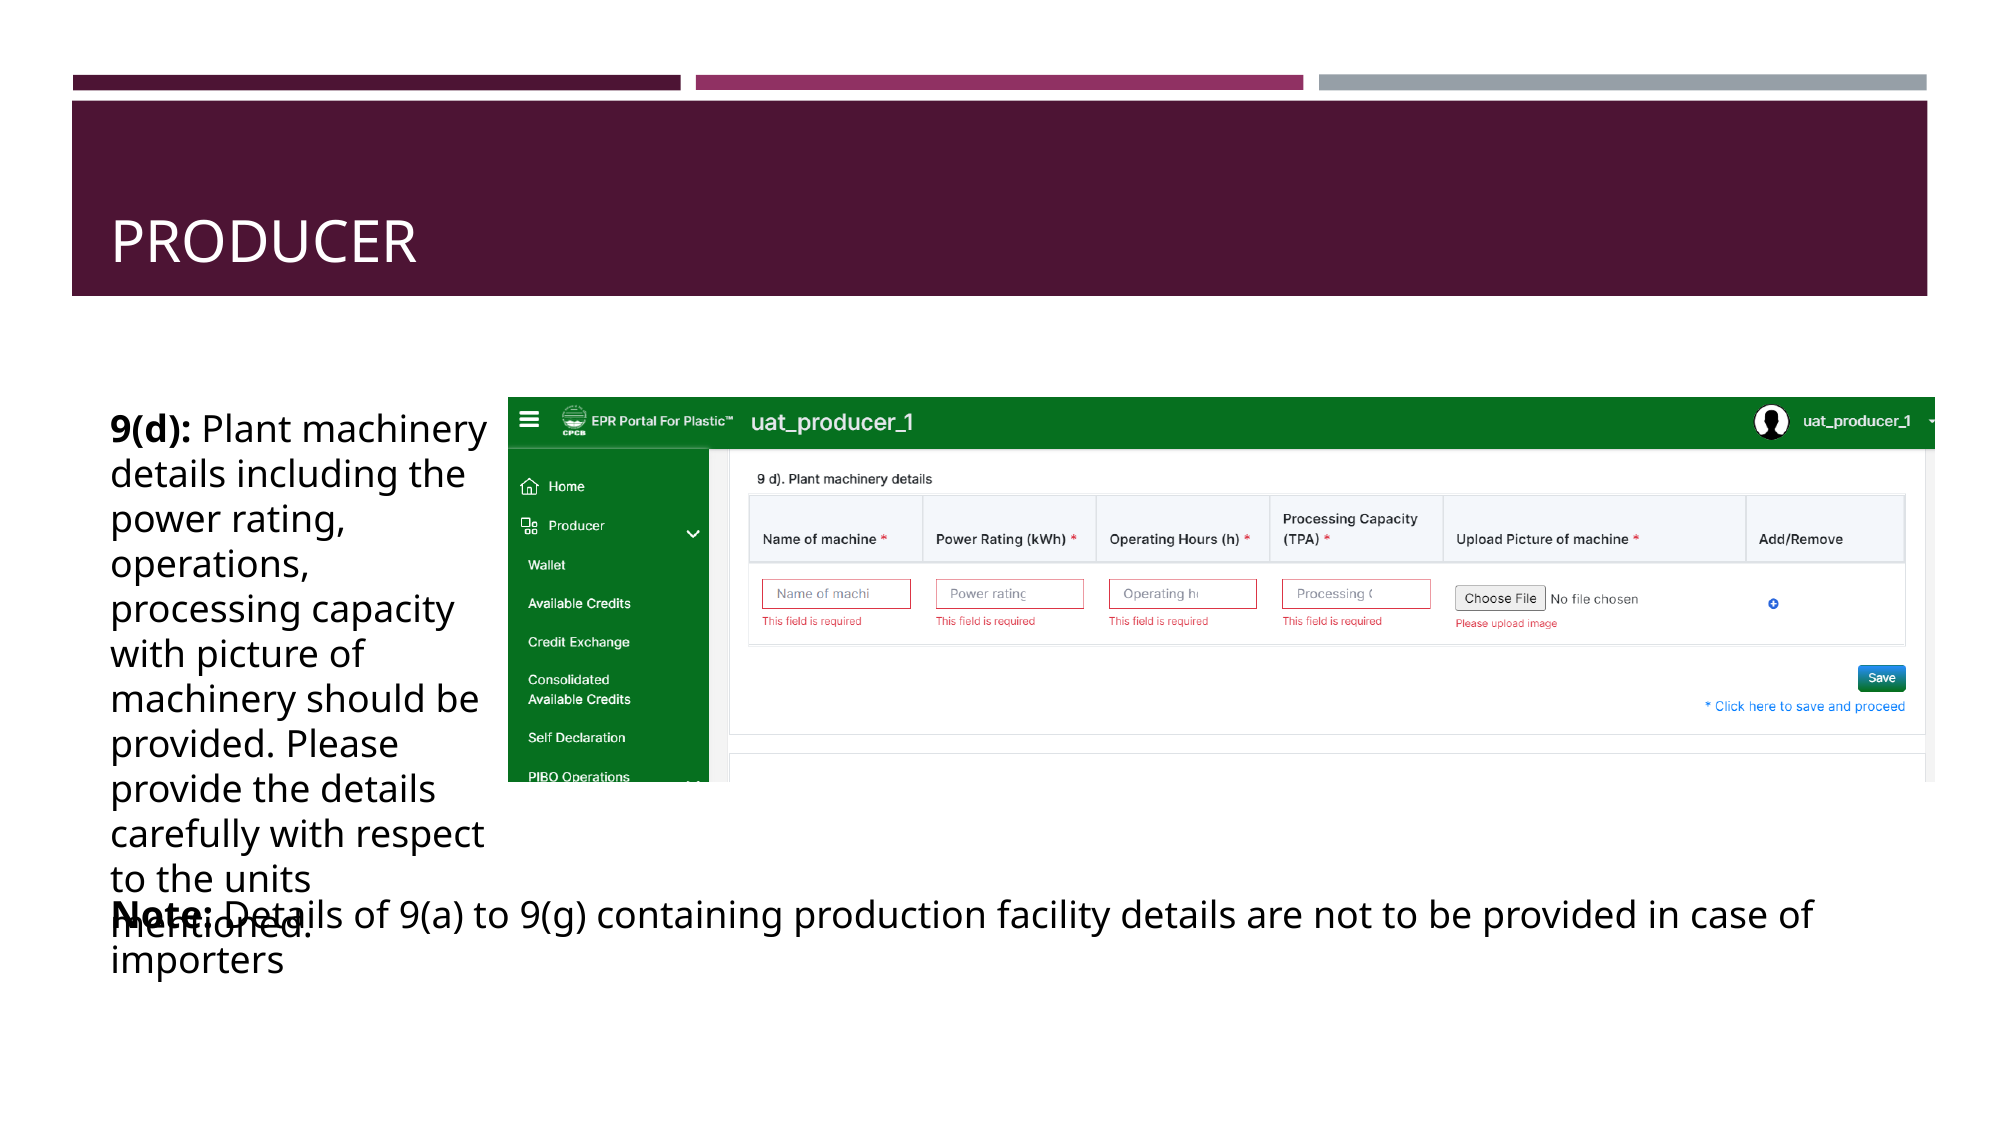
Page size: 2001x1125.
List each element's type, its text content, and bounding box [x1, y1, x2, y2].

text_box Note: Details of 9(a) to 9(g) containing production facility details are not to be provided in case of importers [95, 883, 1849, 989]
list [507, 396, 1936, 783]
text_box 9(d): Plant machinery details including the power rating, operations, processing capacity with picture of machinery should be provided. Please provide the details carefully with respect to the units mentioned. [95, 397, 522, 883]
title PRODUCER [95, 115, 1905, 282]
